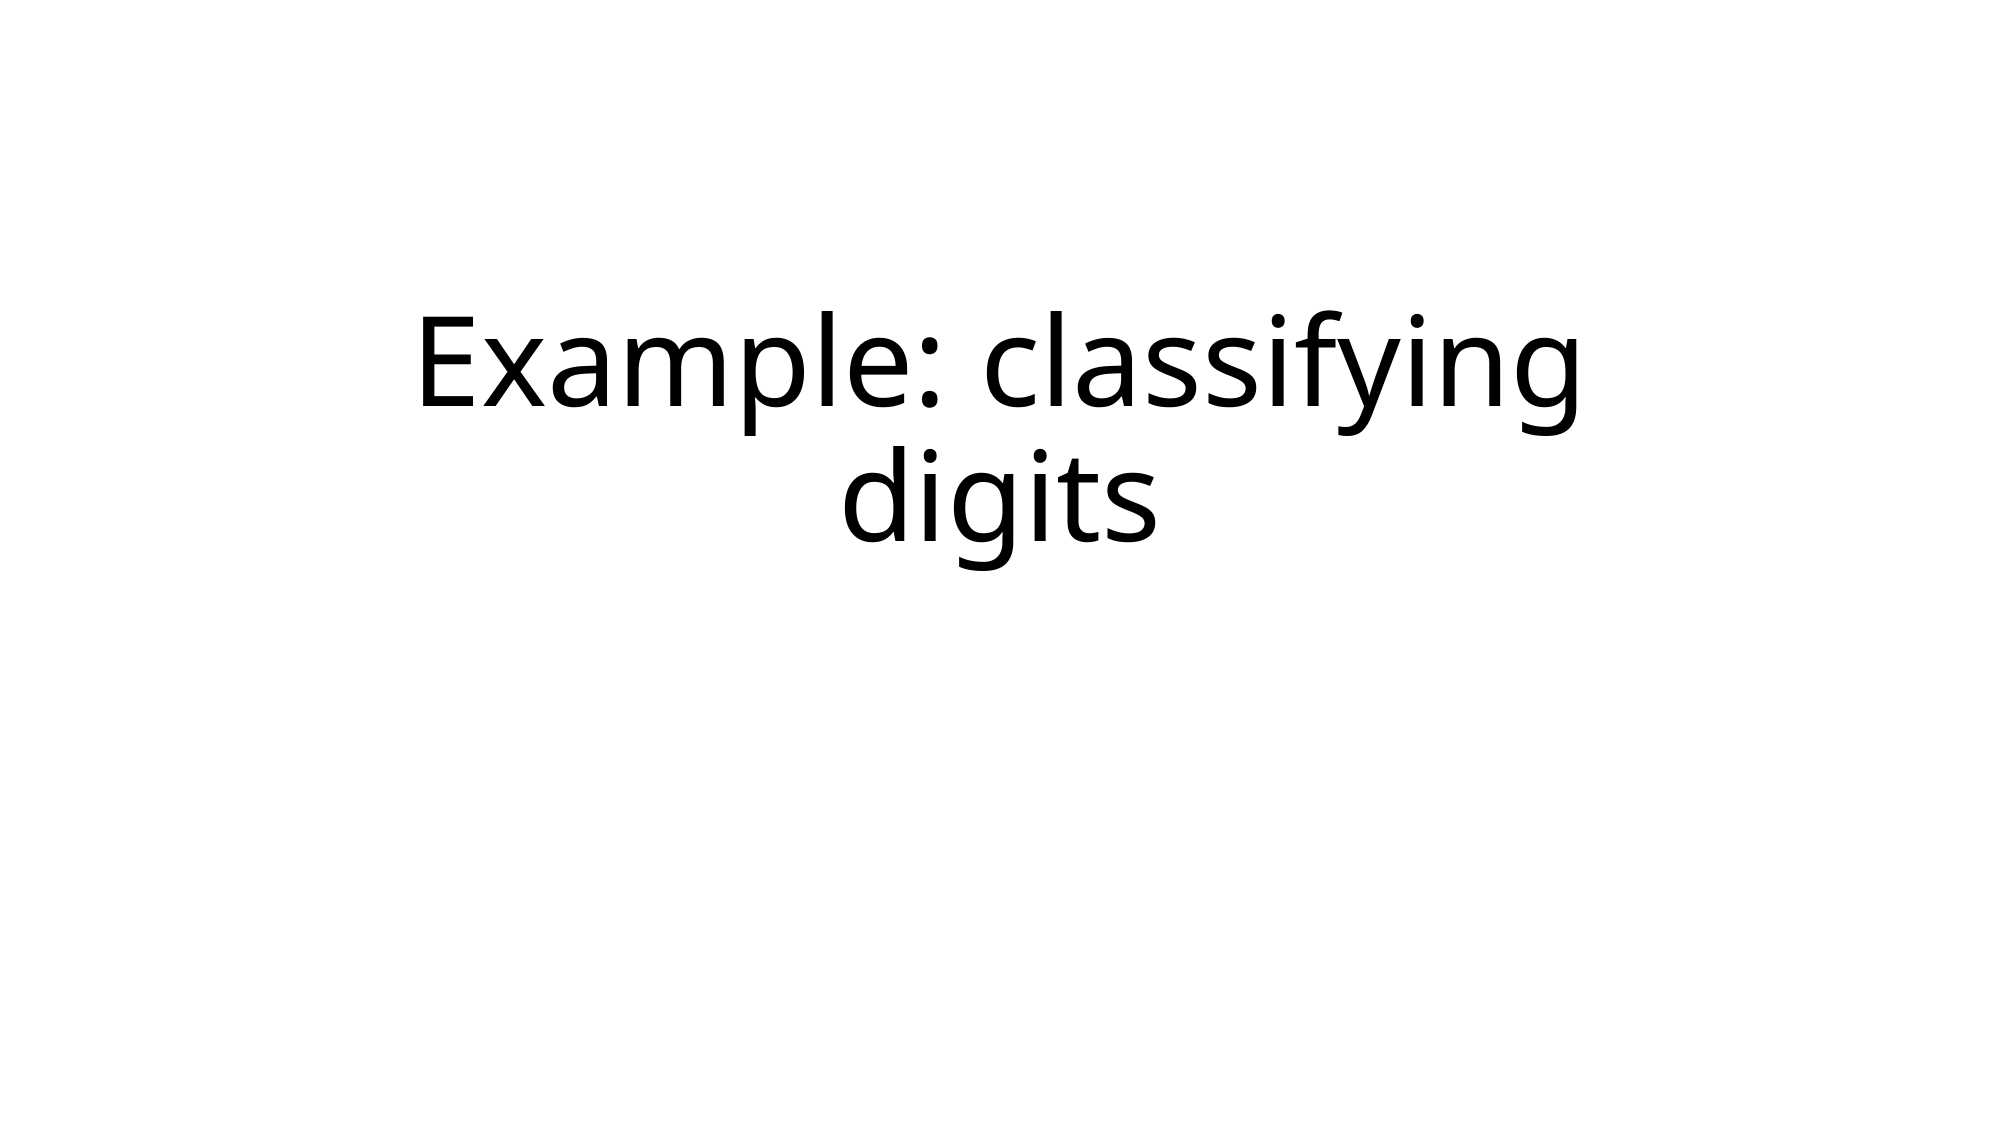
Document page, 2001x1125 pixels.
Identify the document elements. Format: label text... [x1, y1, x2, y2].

title Example: classifying digits [249, 184, 1750, 576]
